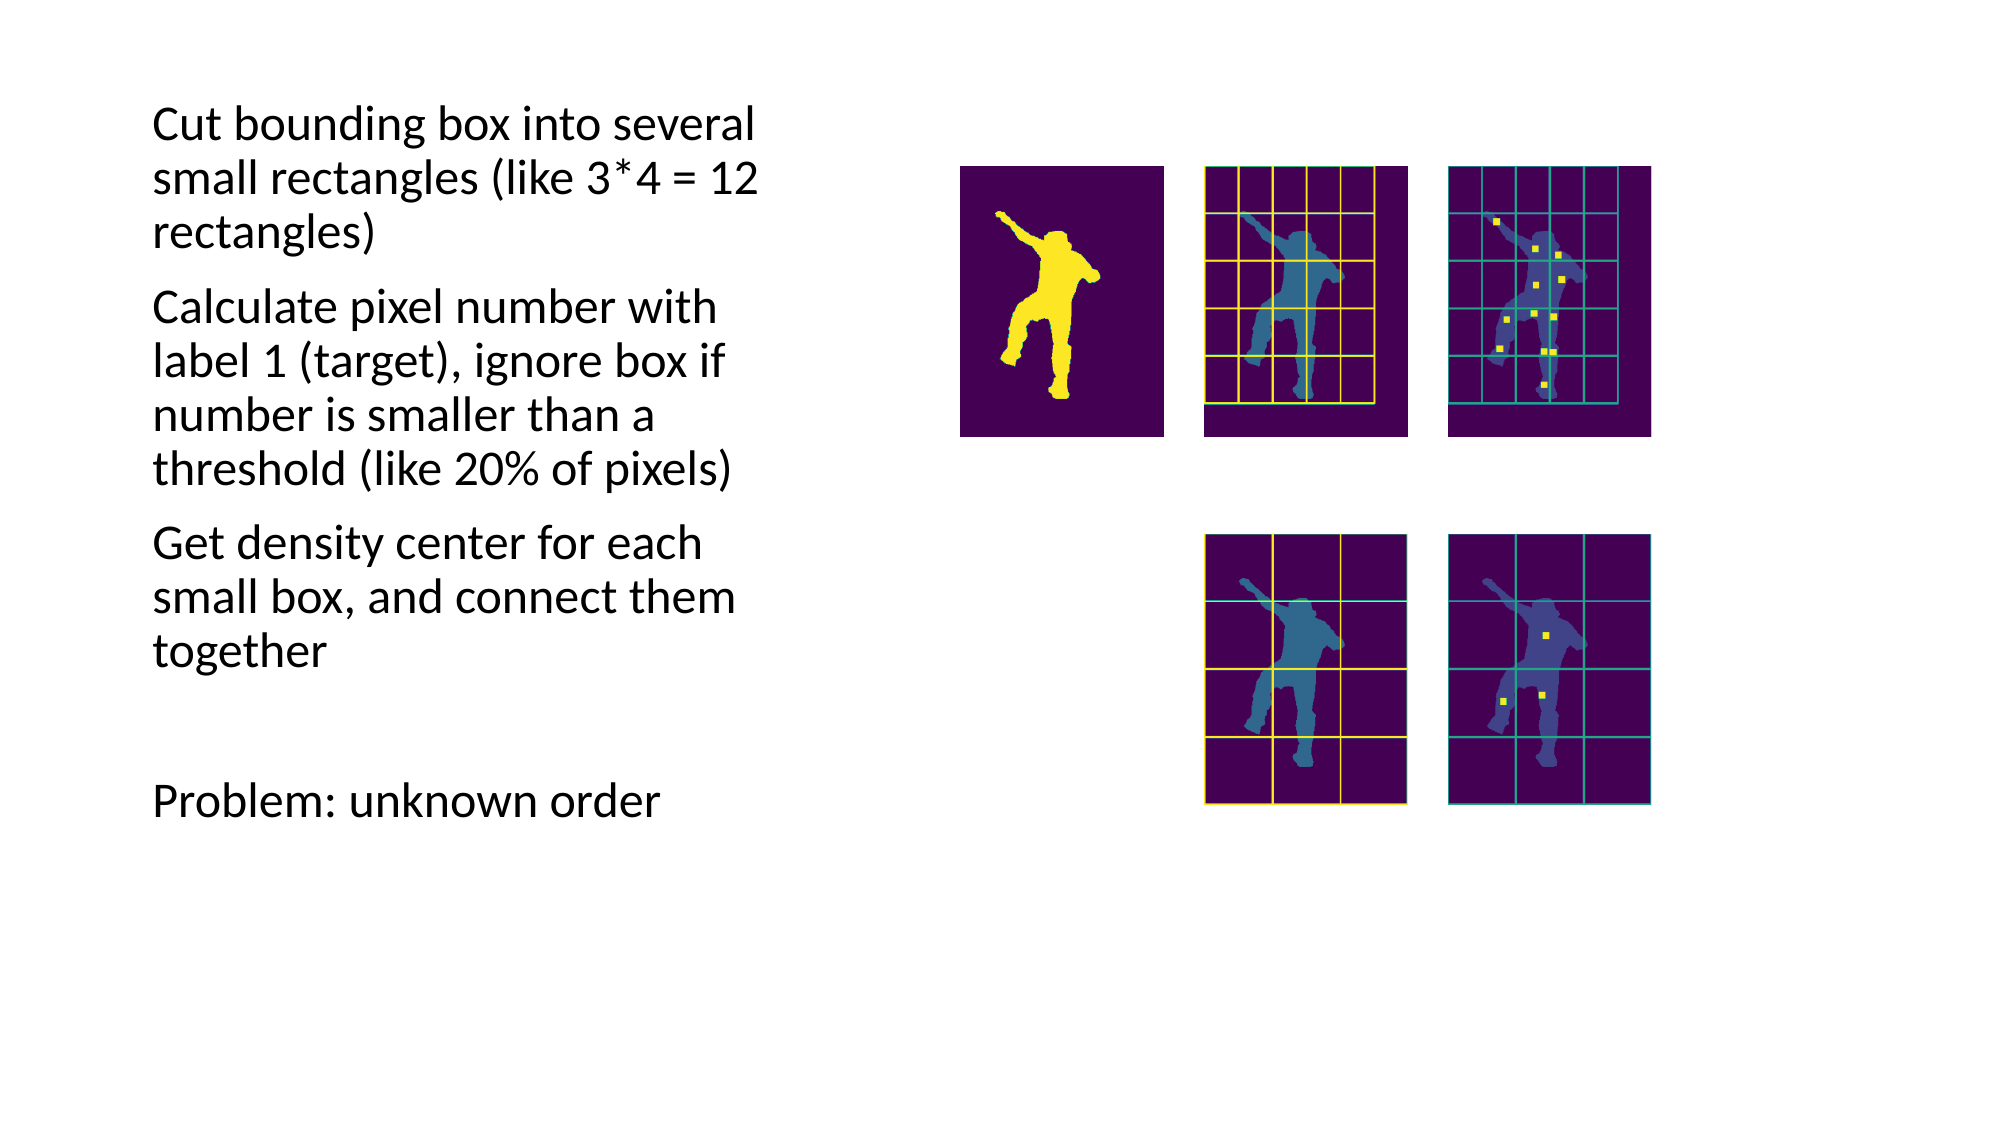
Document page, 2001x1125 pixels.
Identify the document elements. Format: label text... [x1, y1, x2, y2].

list Cut bounding box into several small rectangles (like 3*4 = 12 rectangles) Calculate pixel number with label 1 (target), ignore box if number is smaller than a threshold (like 20% of pixels) Get density center for each small box, and connect them together Problem: unknown order [137, 89, 814, 1014]
picture [954, 160, 1656, 810]
